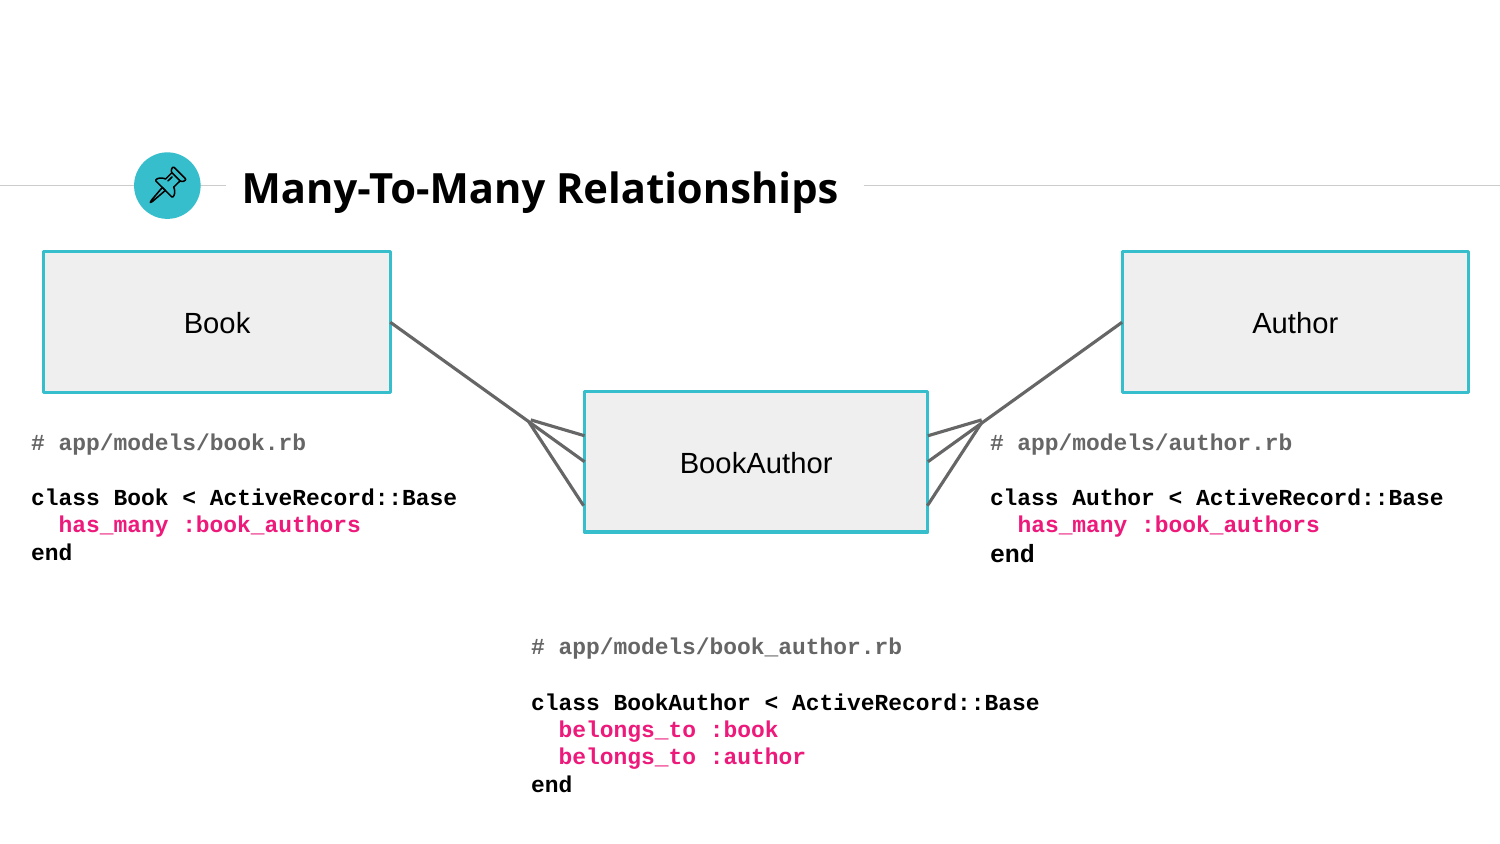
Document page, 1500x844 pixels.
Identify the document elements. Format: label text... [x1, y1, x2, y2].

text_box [150, 166, 186, 203]
text_box # app/models/author.rb class Author < ActiveRecord::Base has_many :book_authors end [974, 412, 1500, 598]
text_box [528, 421, 584, 506]
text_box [927, 421, 983, 506]
text_box BookAuthor [584, 391, 928, 533]
text_box # app/models/book_author.rb class BookAuthor < ActiveRecord::Base belongs_to :book belongs_to :author end [516, 617, 1122, 803]
text_box Author [1122, 251, 1469, 393]
text_box Book [43, 251, 391, 393]
title Many-To-Many Relationships [226, 151, 863, 223]
text_box # app/models/book.rb class Book < ActiveRecord::Base has_many :book_authors end [16, 412, 517, 598]
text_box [390, 321, 585, 462]
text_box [927, 321, 1123, 462]
